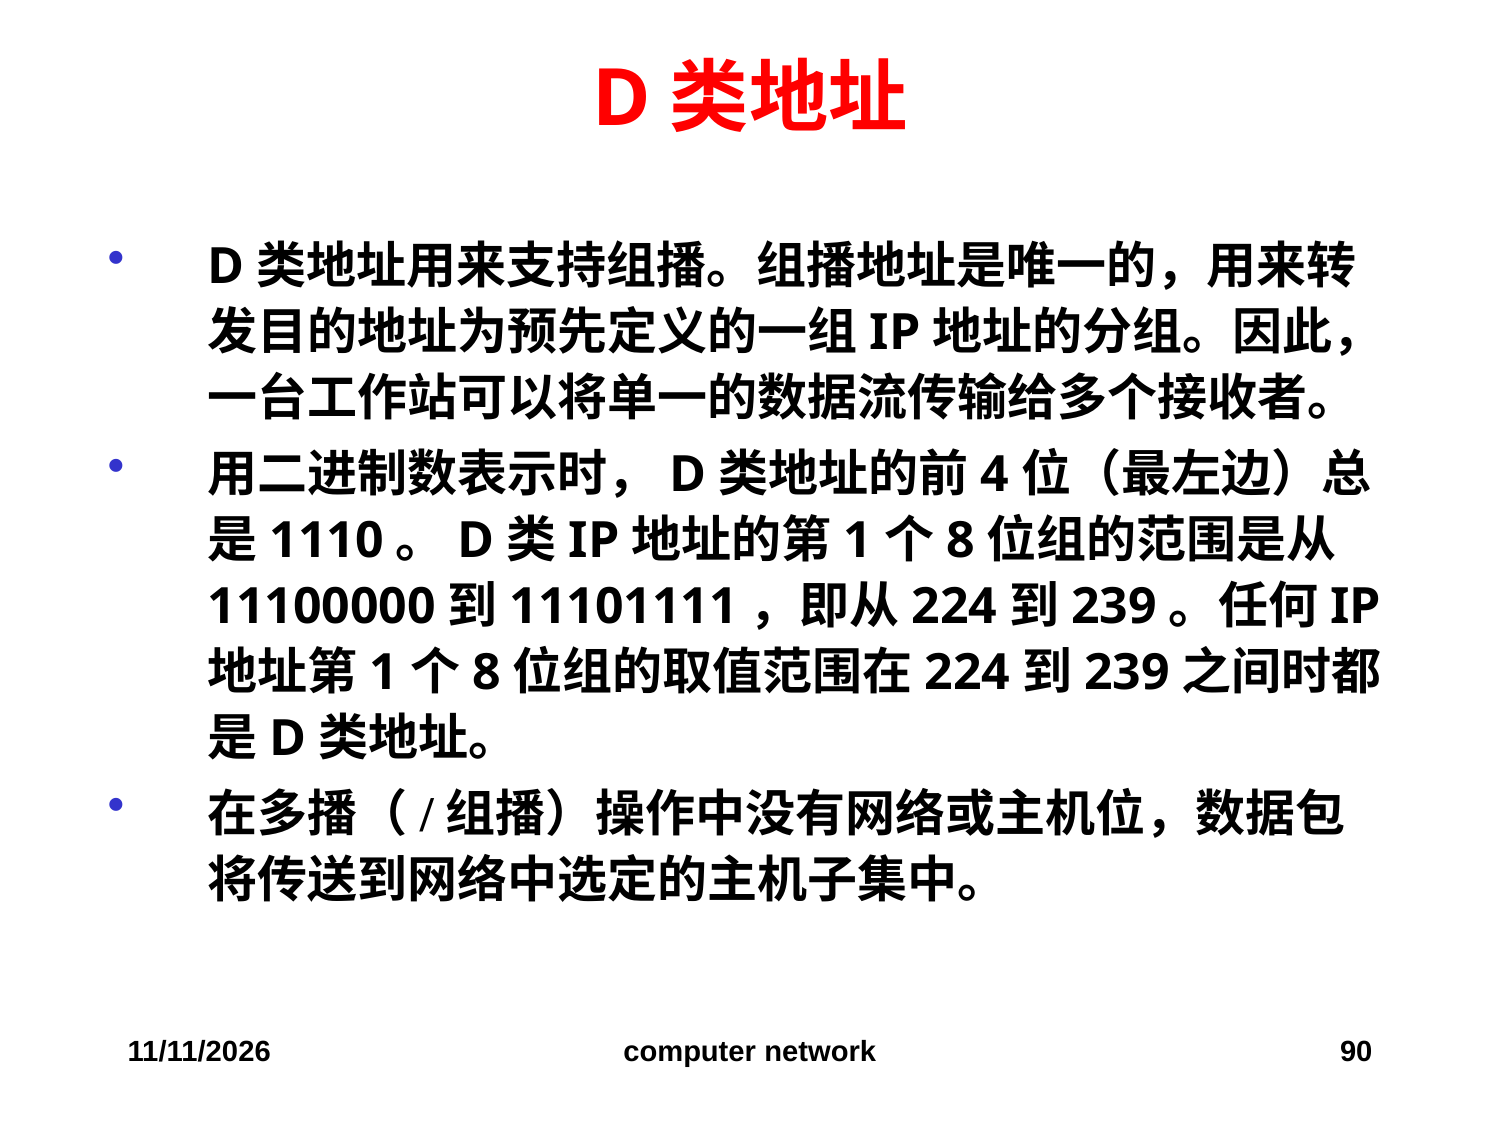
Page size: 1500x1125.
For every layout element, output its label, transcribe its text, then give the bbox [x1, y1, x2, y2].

text_box D类地址用来支持组播。组播地址是唯一的，用来转发目的地址为预先定义的一组IP地址的分组。因此，一台工作站可以将单一的数据流传输给多个接收者。 用二进制数表示时，D类地址的前4位（最左边）总是1110。D类IP地址的第1个8位组的范围是从11100000到11101111，即从224到239。任何IP地址第1个8位组的取值范围在224到239之间时都是D类地址。 在多播（/组播）操作中没有网络或主机位，数据包将传送到网络中选定的主机子集中。 [92, 220, 1406, 988]
slide_number 90 [1074, 1025, 1388, 1100]
footer computer network [512, 1025, 988, 1100]
title D类地址 [0, 0, 1500, 188]
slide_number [112, 1025, 425, 1100]
